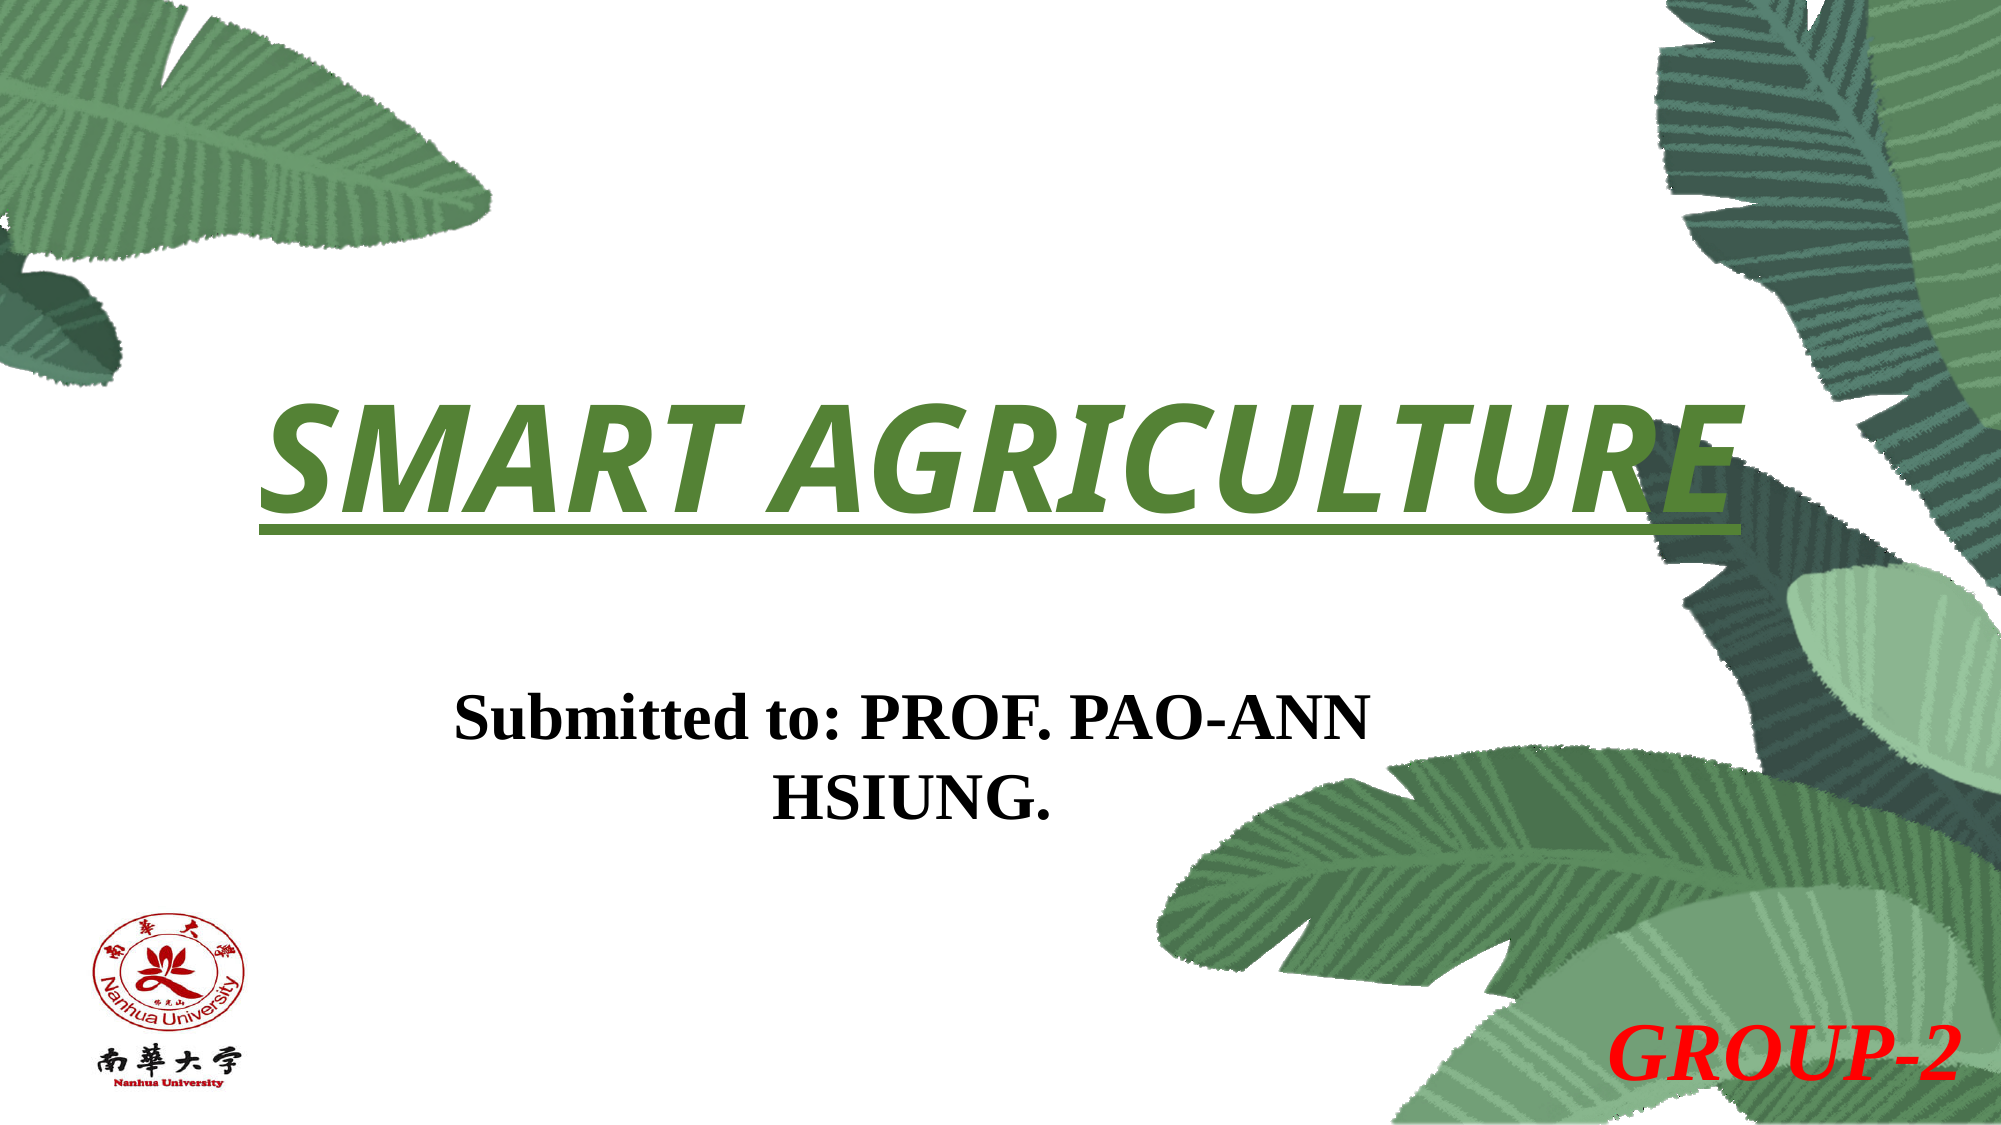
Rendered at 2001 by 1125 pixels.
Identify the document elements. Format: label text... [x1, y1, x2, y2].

picture [1, 871, 328, 1125]
picture [0, 0, 515, 562]
text_box SMART AGRICULTURE [85, 355, 1050, 550]
text_box Submitted to: PROF. PAO-ANN HSIUNG. [291, 665, 1050, 841]
picture [1050, 0, 2001, 1125]
